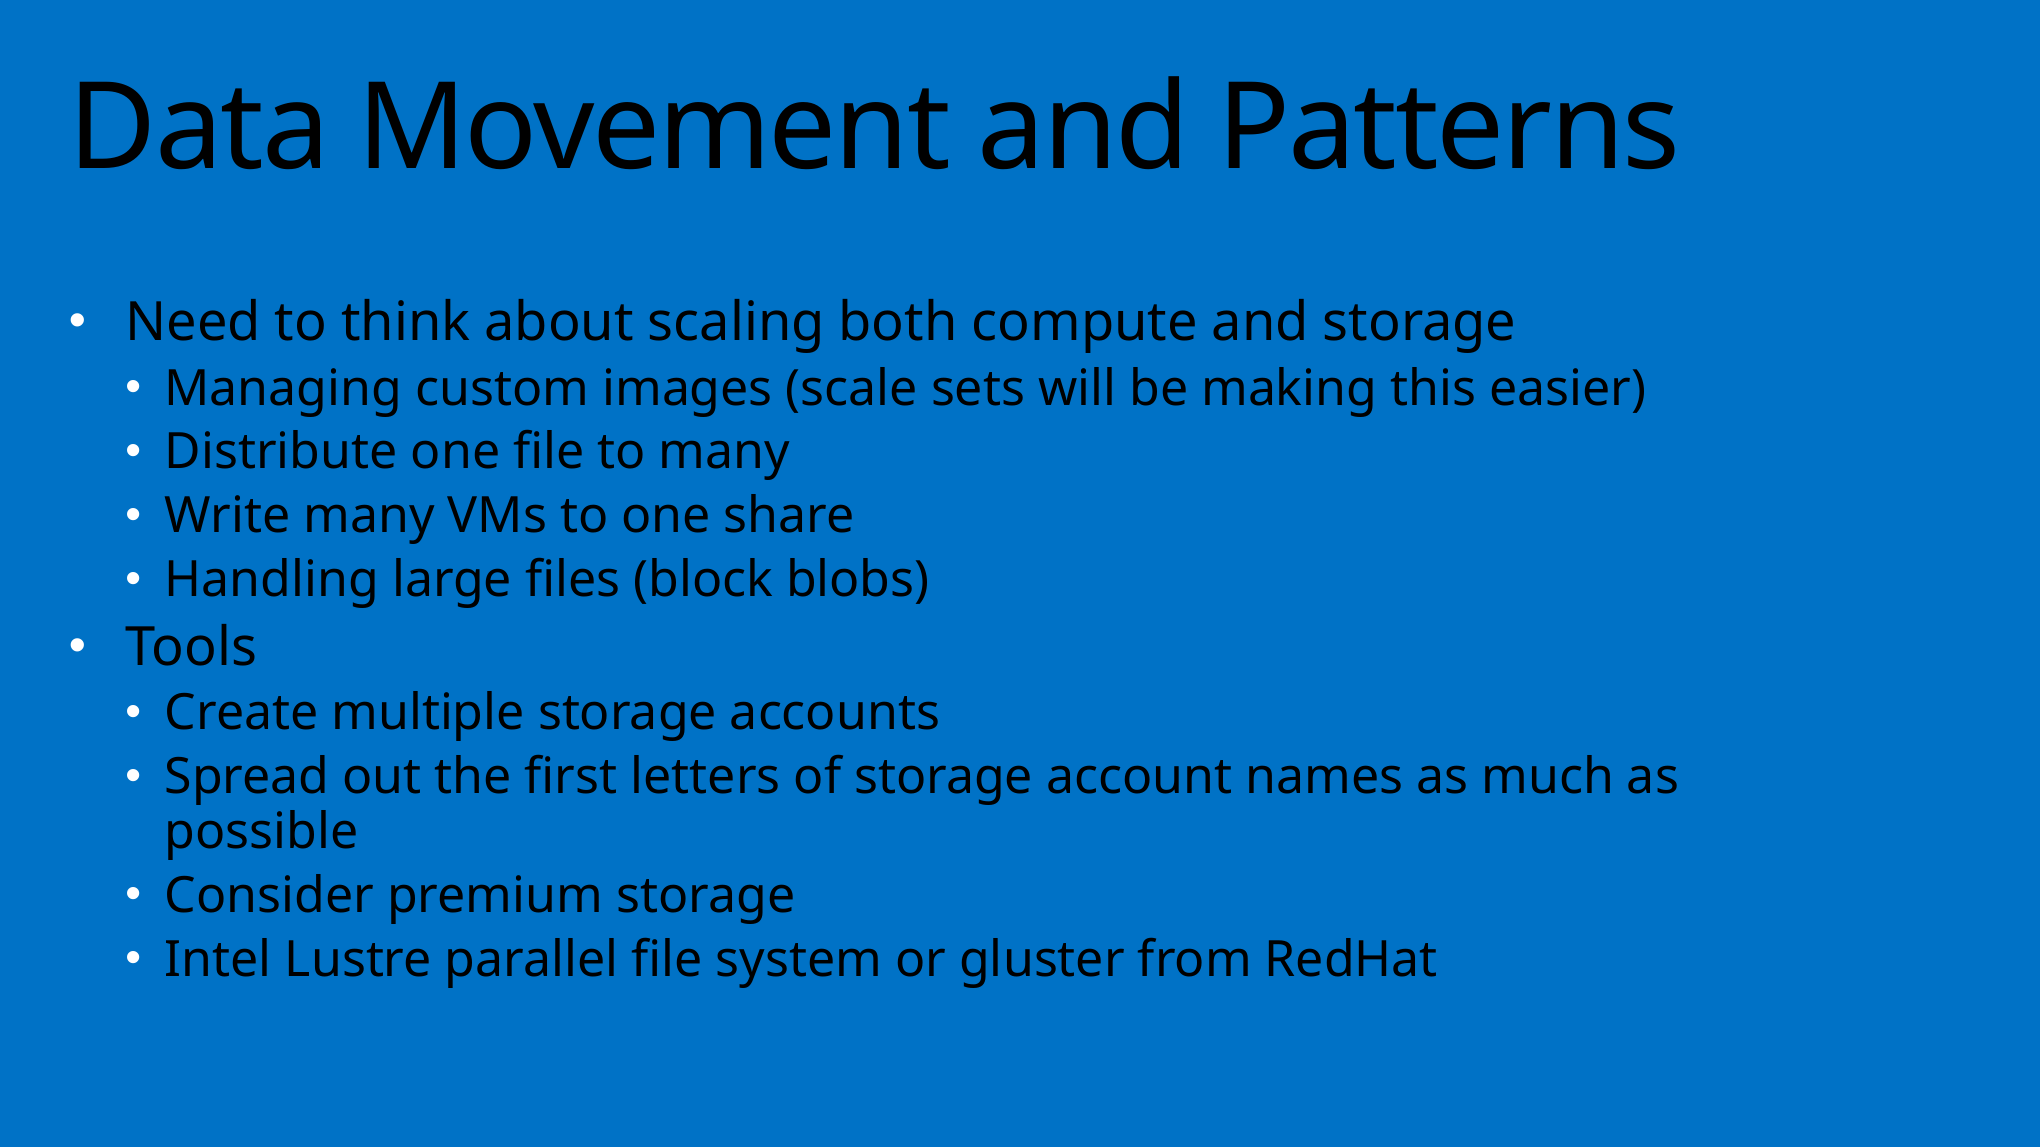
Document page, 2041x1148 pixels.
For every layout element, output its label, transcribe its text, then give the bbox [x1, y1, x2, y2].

list Need to think about scaling both compute and storage Managing custom images (scale sets will be making this easier) Distribute one file to many Write many VMs to one share Handling large files (block blobs) Tools Create multiple storage accounts Spread out the first letters of storage account names as much as possible Consider premium storage Intel Lustre parallel file system or gluster from RedHat [45, 278, 1846, 974]
title Data Movement and Patterns [45, 48, 1996, 199]
